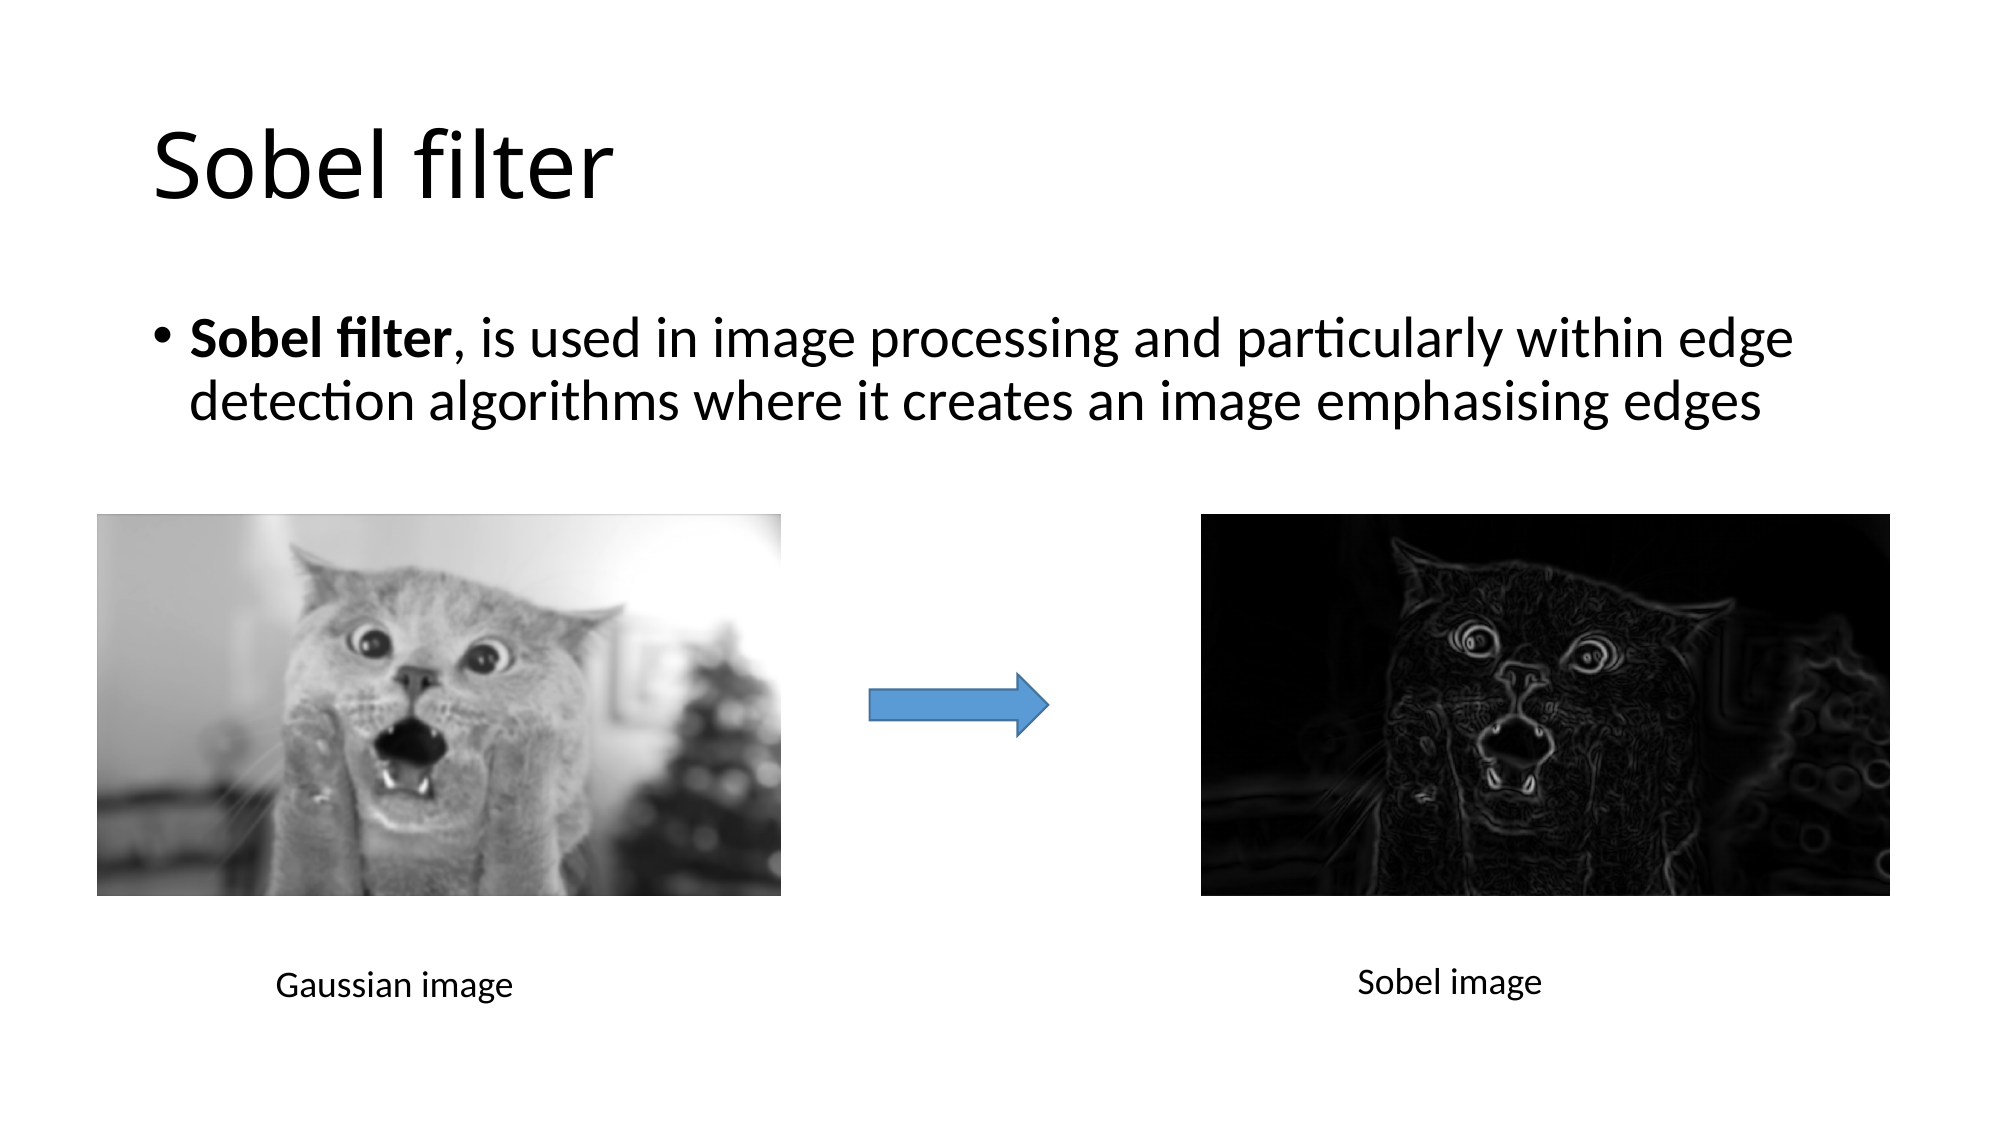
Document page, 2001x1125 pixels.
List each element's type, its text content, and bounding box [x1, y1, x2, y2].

text_box [868, 671, 1050, 739]
picture [1201, 514, 1890, 896]
list Sobel filter, is used in image processing and particularly within edge detection algorithms where it creates an image emphasising edges [137, 299, 1863, 1014]
text_box Sobel image [1342, 949, 1558, 1010]
title Sobel filter [137, 59, 1863, 278]
picture [97, 514, 781, 896]
text_box Gaussian image [260, 952, 529, 1013]
